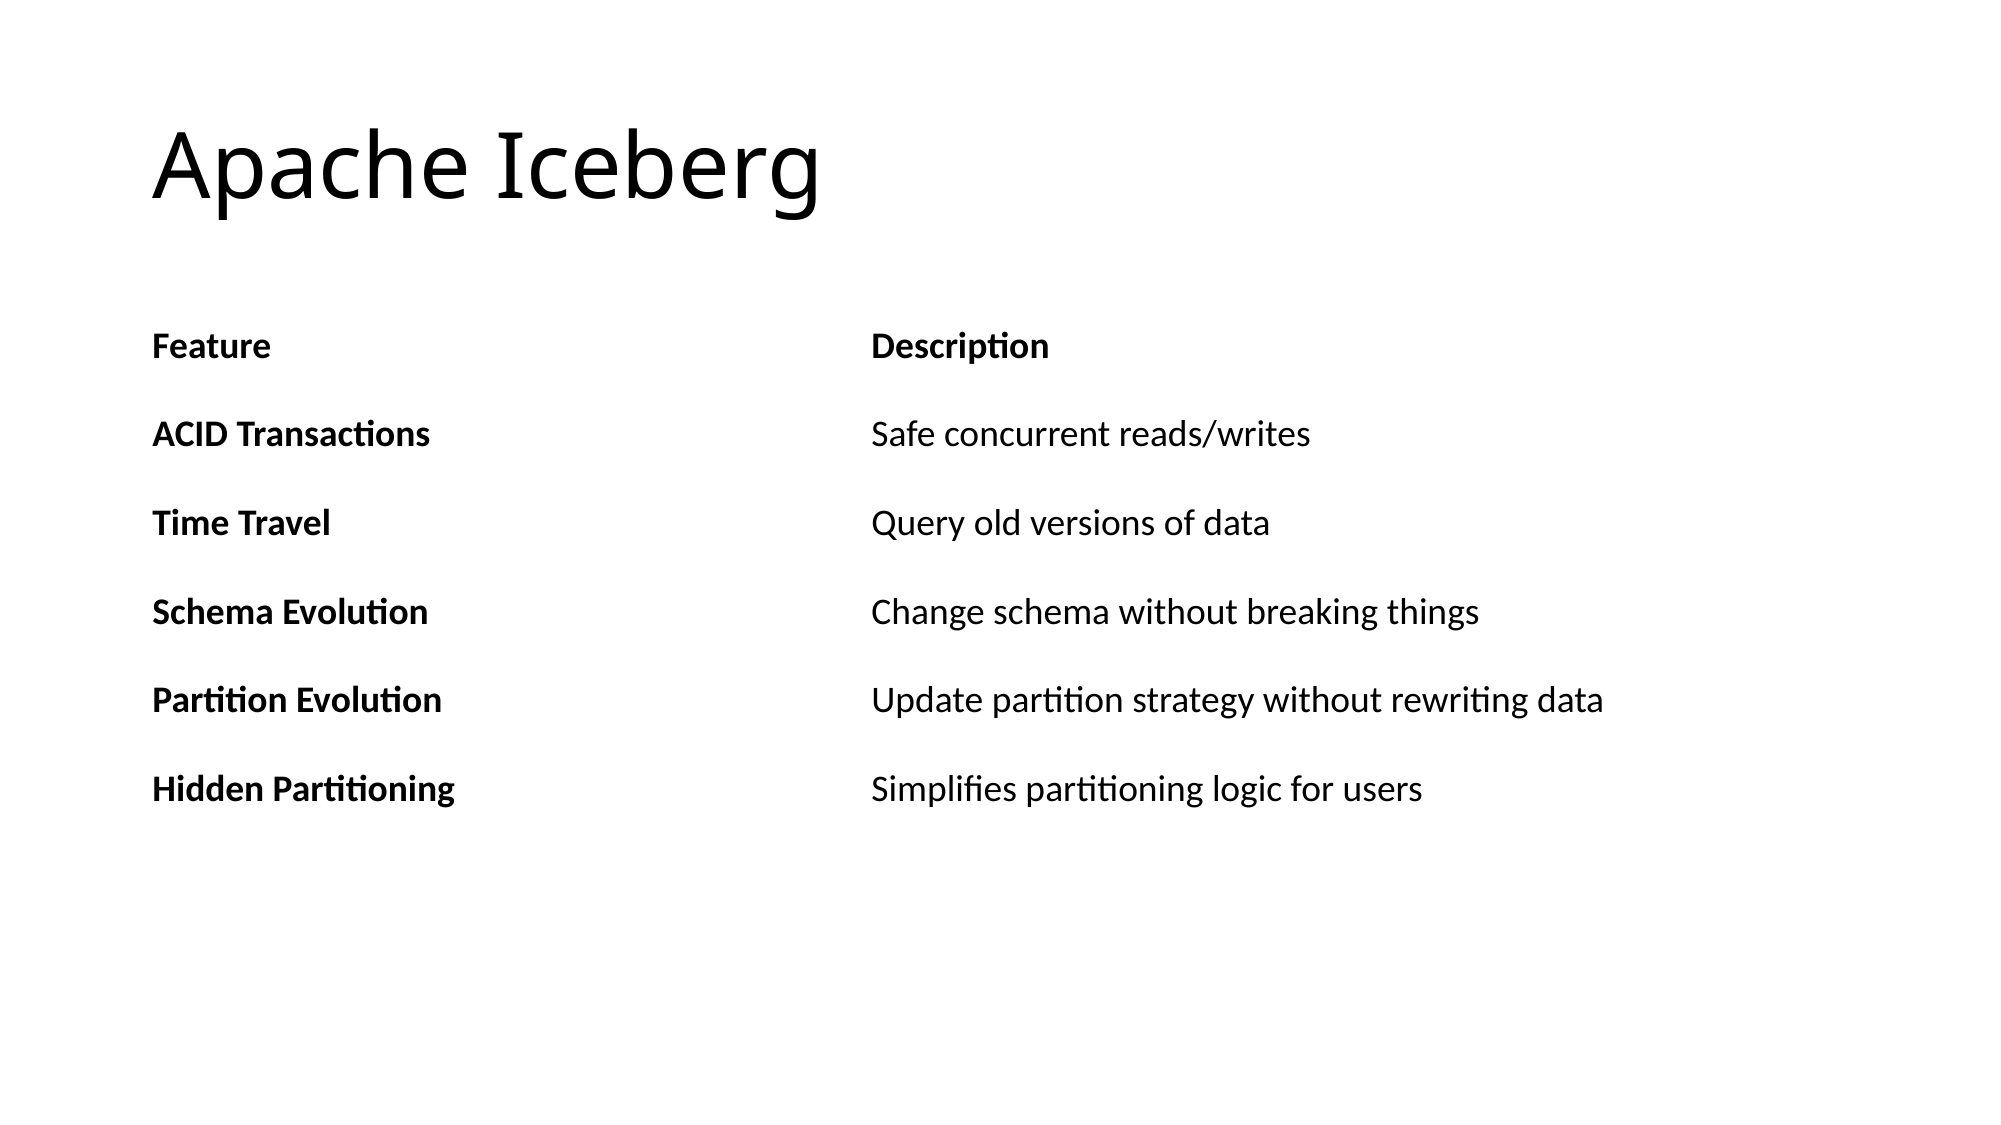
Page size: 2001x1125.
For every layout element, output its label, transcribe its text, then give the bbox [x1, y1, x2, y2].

table_cell Query old versions of data [856, 482, 1862, 570]
table_header Feature [137, 304, 856, 393]
table_cell ACID Transactions [137, 393, 856, 482]
table_cell Hidden Partitioning [137, 748, 856, 836]
table_cell Change schema without breaking things [856, 570, 1862, 659]
table_cell Safe concurrent reads/writes [856, 393, 1862, 482]
title Apache Iceberg [137, 59, 1863, 278]
table_cell Time Travel [137, 482, 856, 570]
table_cell Update partition strategy without rewriting data [856, 659, 1862, 748]
table_cell Schema Evolution [137, 570, 856, 659]
table_cell Partition Evolution [137, 659, 856, 748]
table_header Description [856, 304, 1862, 393]
table_cell Simplifies partitioning logic for users [856, 748, 1862, 836]
